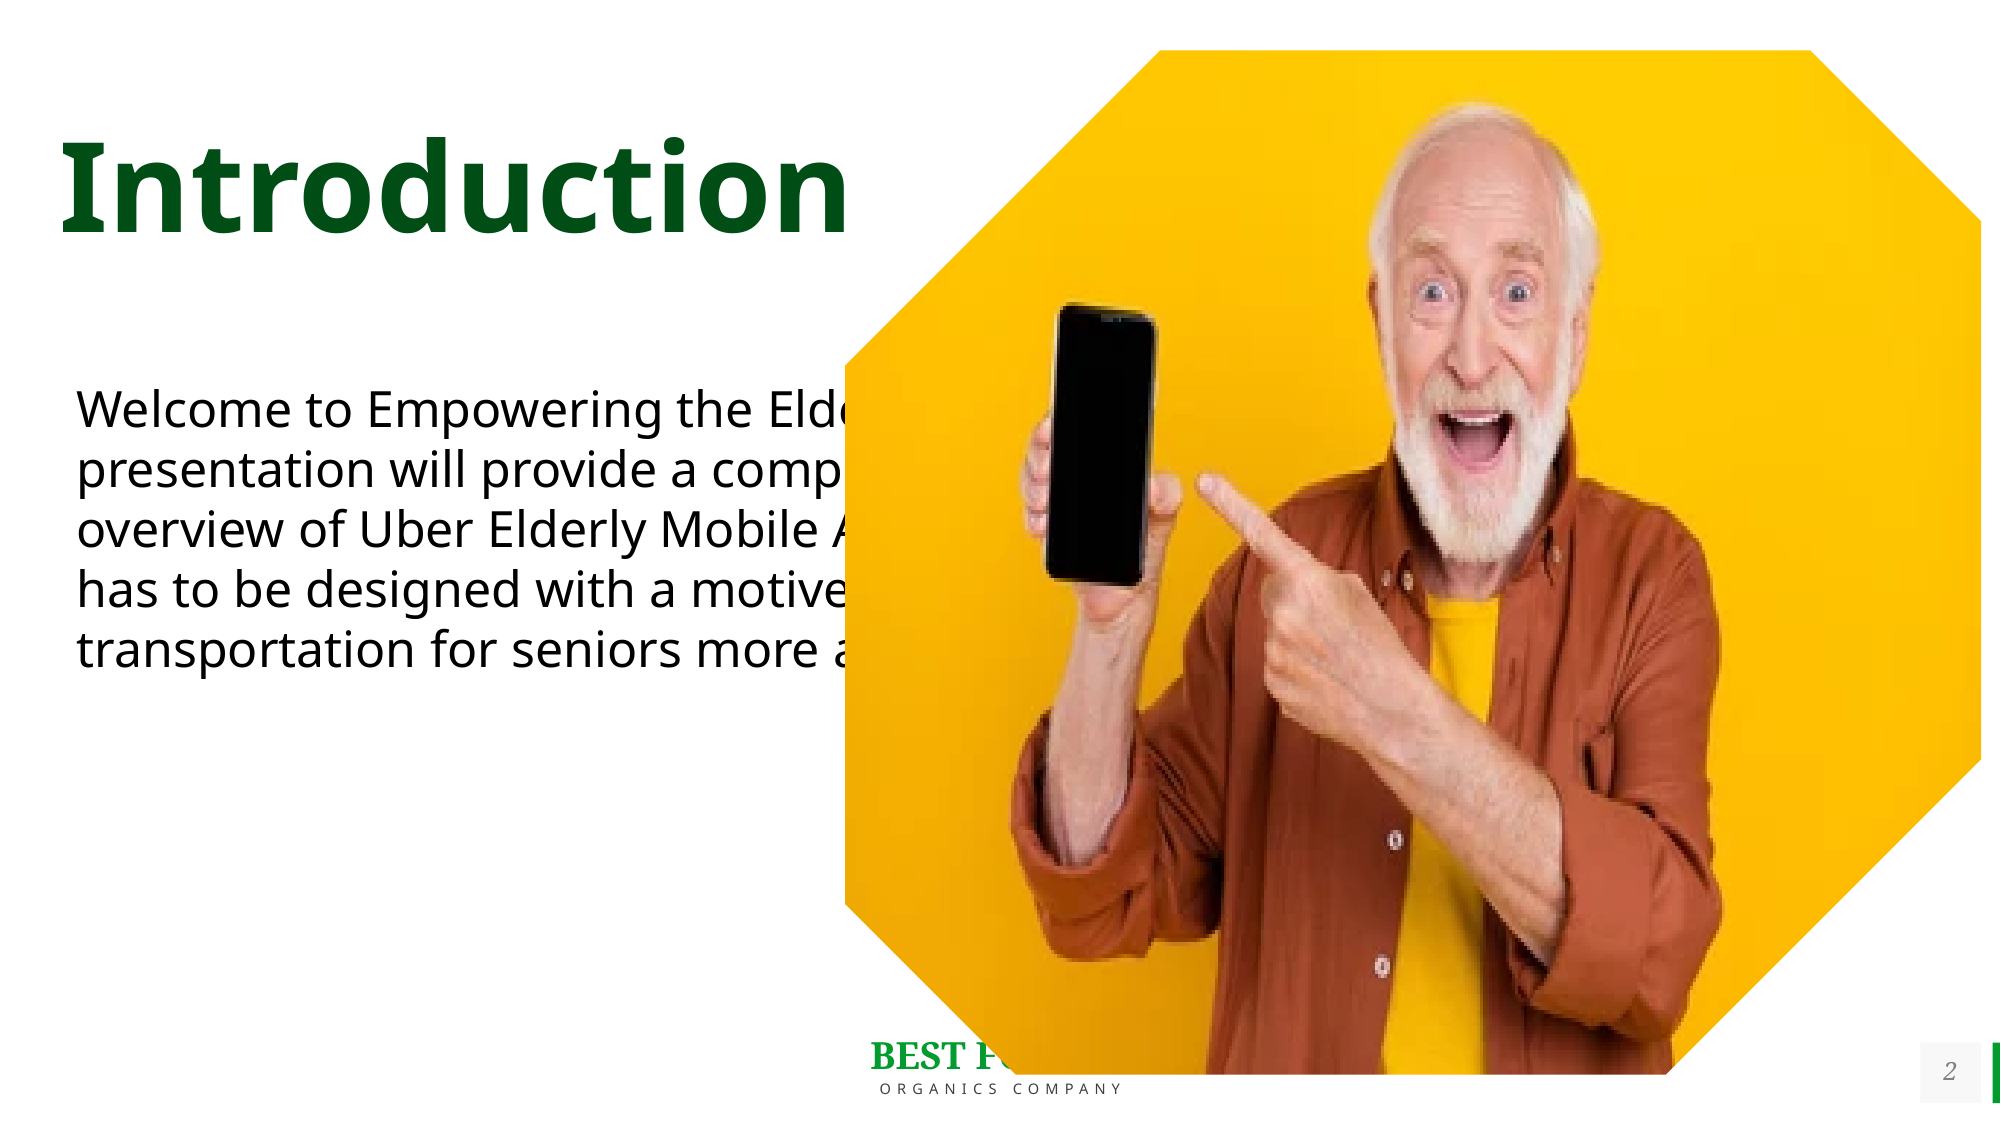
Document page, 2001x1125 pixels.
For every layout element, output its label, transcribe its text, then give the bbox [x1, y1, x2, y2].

text_box Welcome to Empowering the Elderly: This presentation will provide a comprehensive overview of Uber Elderly Mobile App ,that has to be designed with a motive to make transportation for seniors more accessible. [61, 369, 844, 685]
text_box Introduction [45, 99, 844, 265]
picture [844, 50, 1982, 1075]
slide_number 2 [1920, 1075, 1982, 1103]
